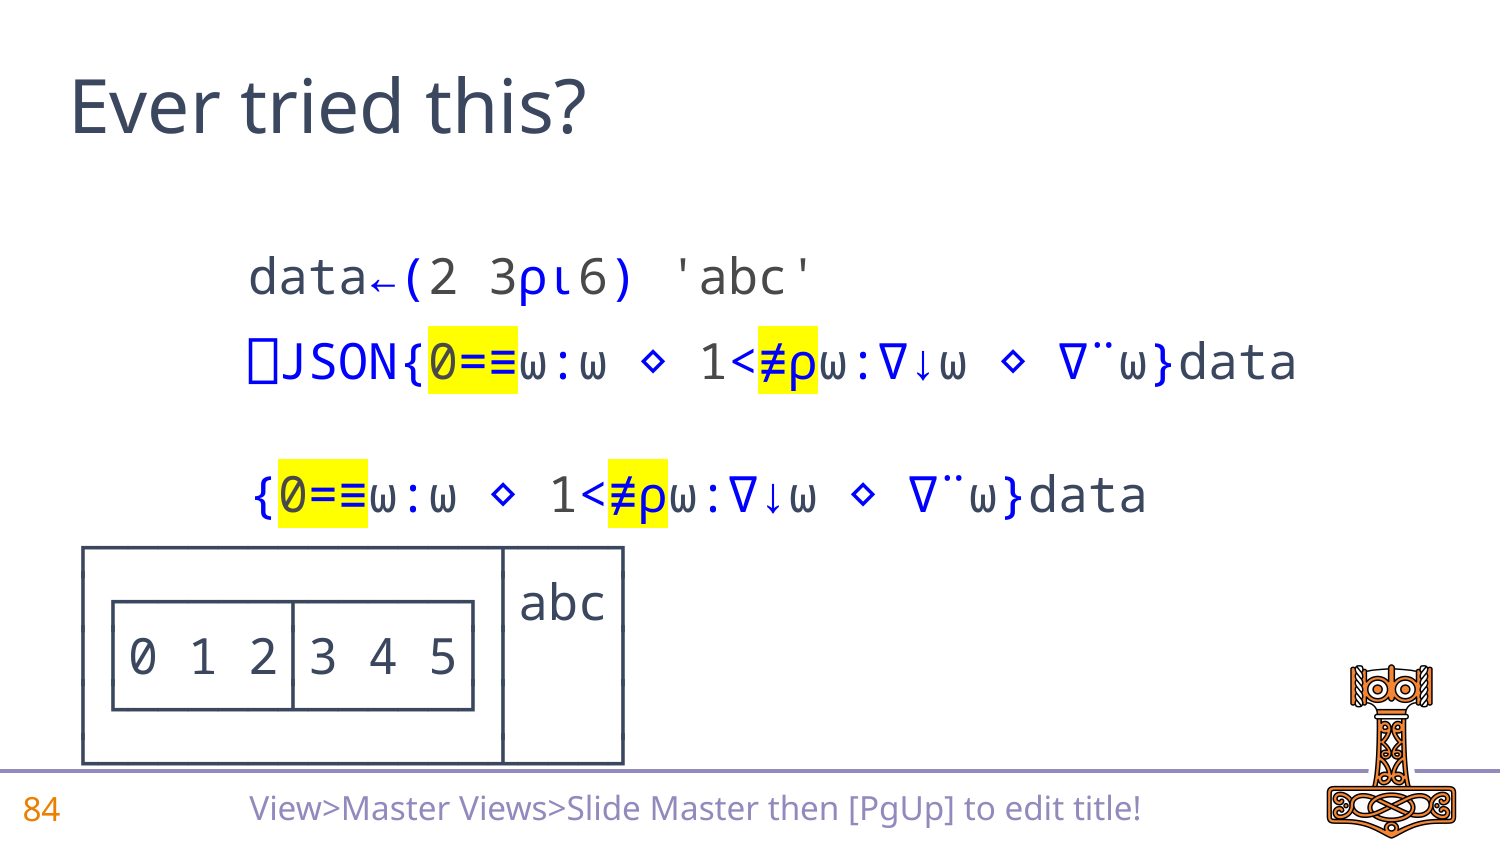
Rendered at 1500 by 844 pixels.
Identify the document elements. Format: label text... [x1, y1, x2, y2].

list data←(2 3⍴⍳6) 'abc' ⎕JSON{0=≡⍵:⍵ ⋄ 1<≢⍴⍵:∇↓⍵ ⋄ ∇¨⍵}data {0=≡⍵:⍵ ⋄ 1<≢⍴⍵:∇↓⍵ ⋄ ∇¨⍵}data ┌─────────────┬───┐ │┌─────┬─────┐│abc│ ││0 1 2│3 4 5││ │ │└─────┴─────┘│ │ └─────────────┴───┘ [53, 237, 1500, 821]
picture [1320, 821, 1461, 844]
title Ever tried this? [53, 43, 1203, 157]
